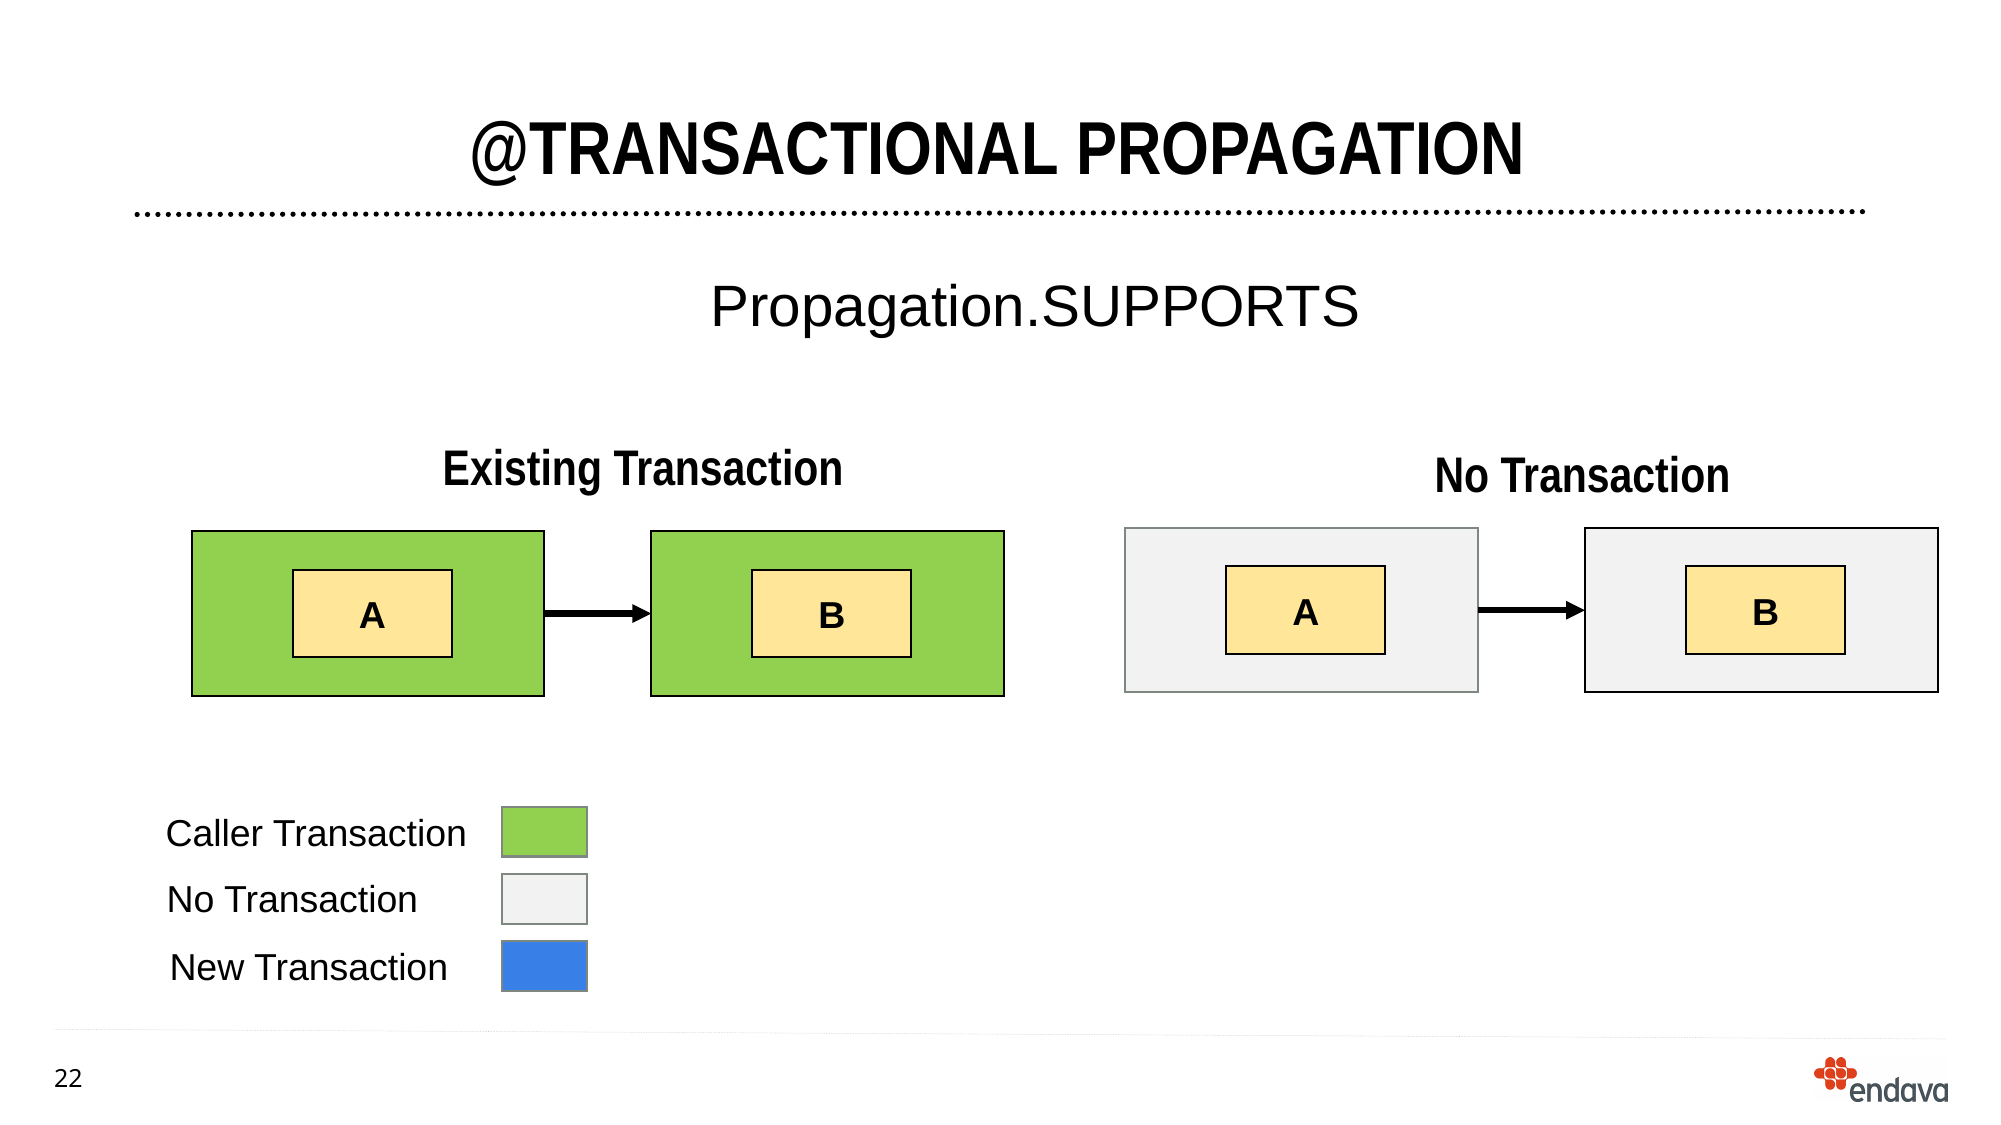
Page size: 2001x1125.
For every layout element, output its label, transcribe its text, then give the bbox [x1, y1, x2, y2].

text_box B [1685, 565, 1846, 655]
title @Transactional propagation [198, 26, 1812, 195]
text_box Existing Transaction [427, 427, 933, 503]
text_box Caller Transaction [150, 801, 482, 862]
text_box [1584, 527, 1939, 693]
text_box [501, 873, 588, 925]
text_box A [292, 569, 453, 658]
text_box [501, 806, 588, 858]
text_box [191, 530, 545, 697]
text_box No Transaction [1419, 435, 1746, 510]
text_box A [1225, 565, 1386, 655]
text_box [1124, 527, 1479, 693]
text_box No Transaction [151, 868, 434, 928]
text_box [501, 940, 588, 992]
text_box B [751, 569, 912, 658]
picture [1814, 1057, 1948, 1102]
text_box New Transaction [154, 935, 463, 996]
text_box Propagation.SUPPORTS [695, 260, 1376, 346]
text_box [650, 530, 1005, 697]
